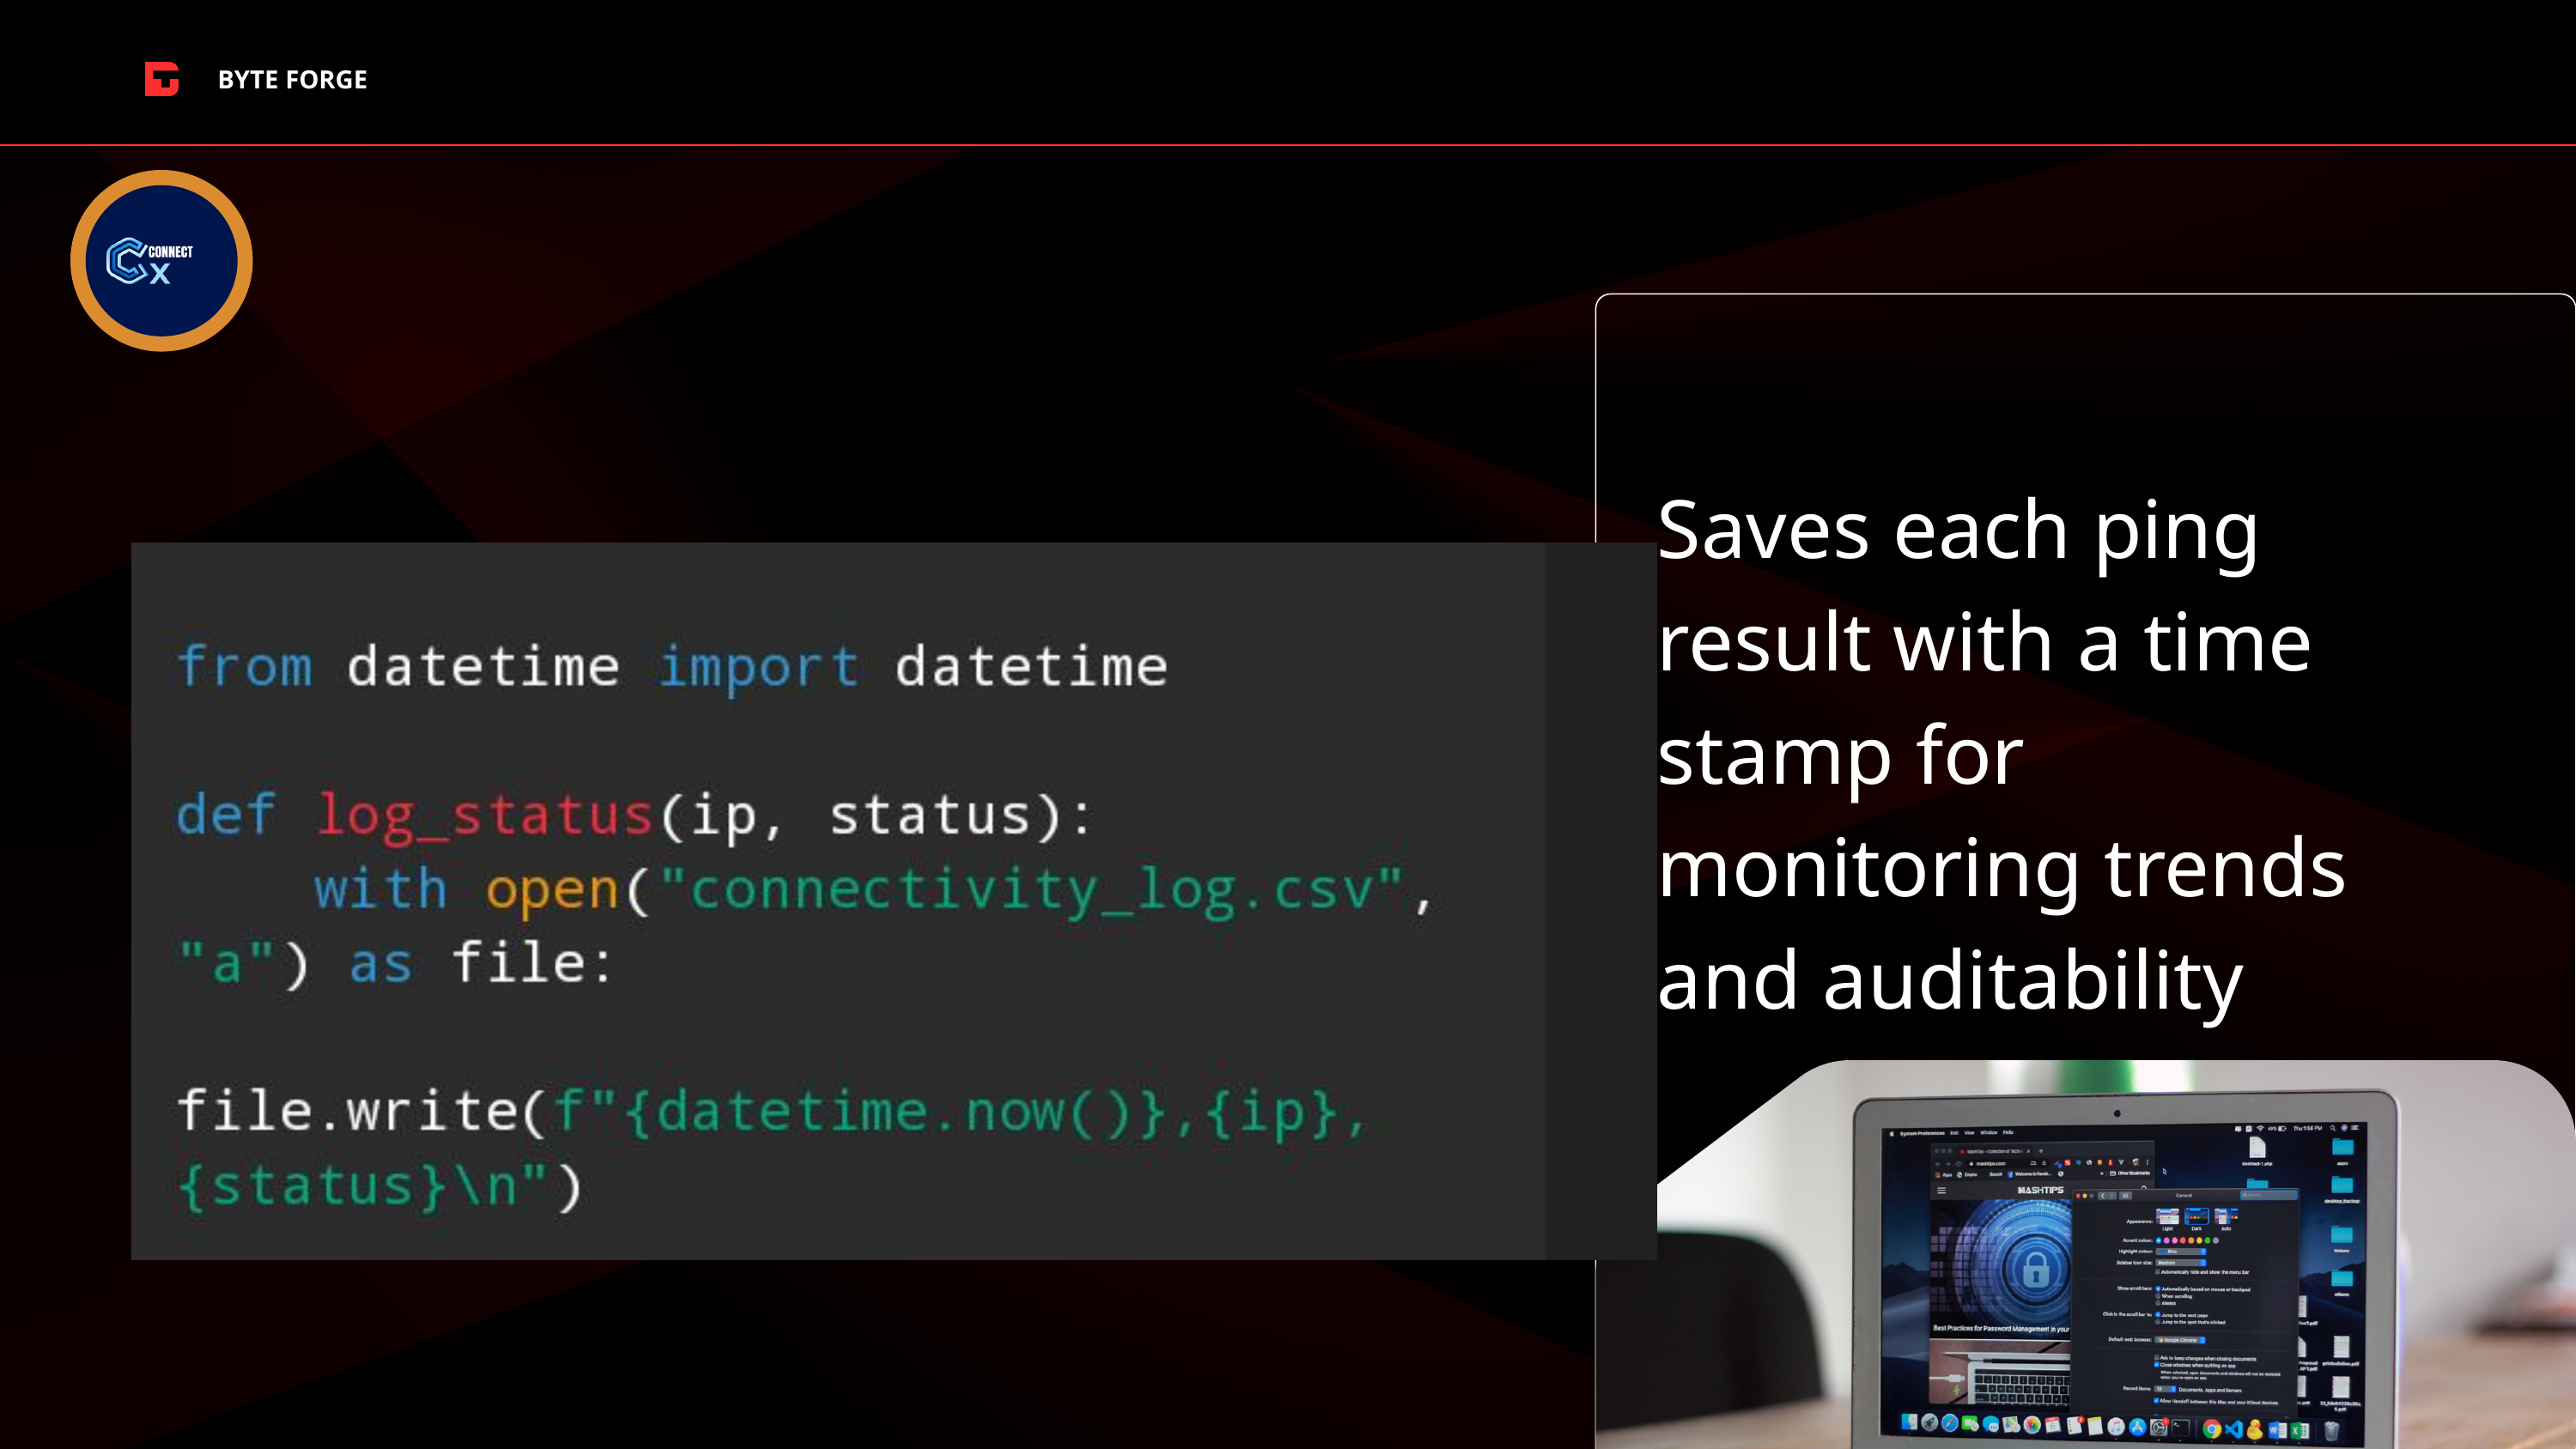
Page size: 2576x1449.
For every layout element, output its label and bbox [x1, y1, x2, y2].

text_box [1595, 1059, 2576, 1449]
text_box [131, 543, 1591, 1260]
text_box [0, 155, 2576, 1449]
text_box [0, 0, 2576, 145]
text_box [70, 169, 253, 352]
text_box [1595, 294, 2576, 1059]
